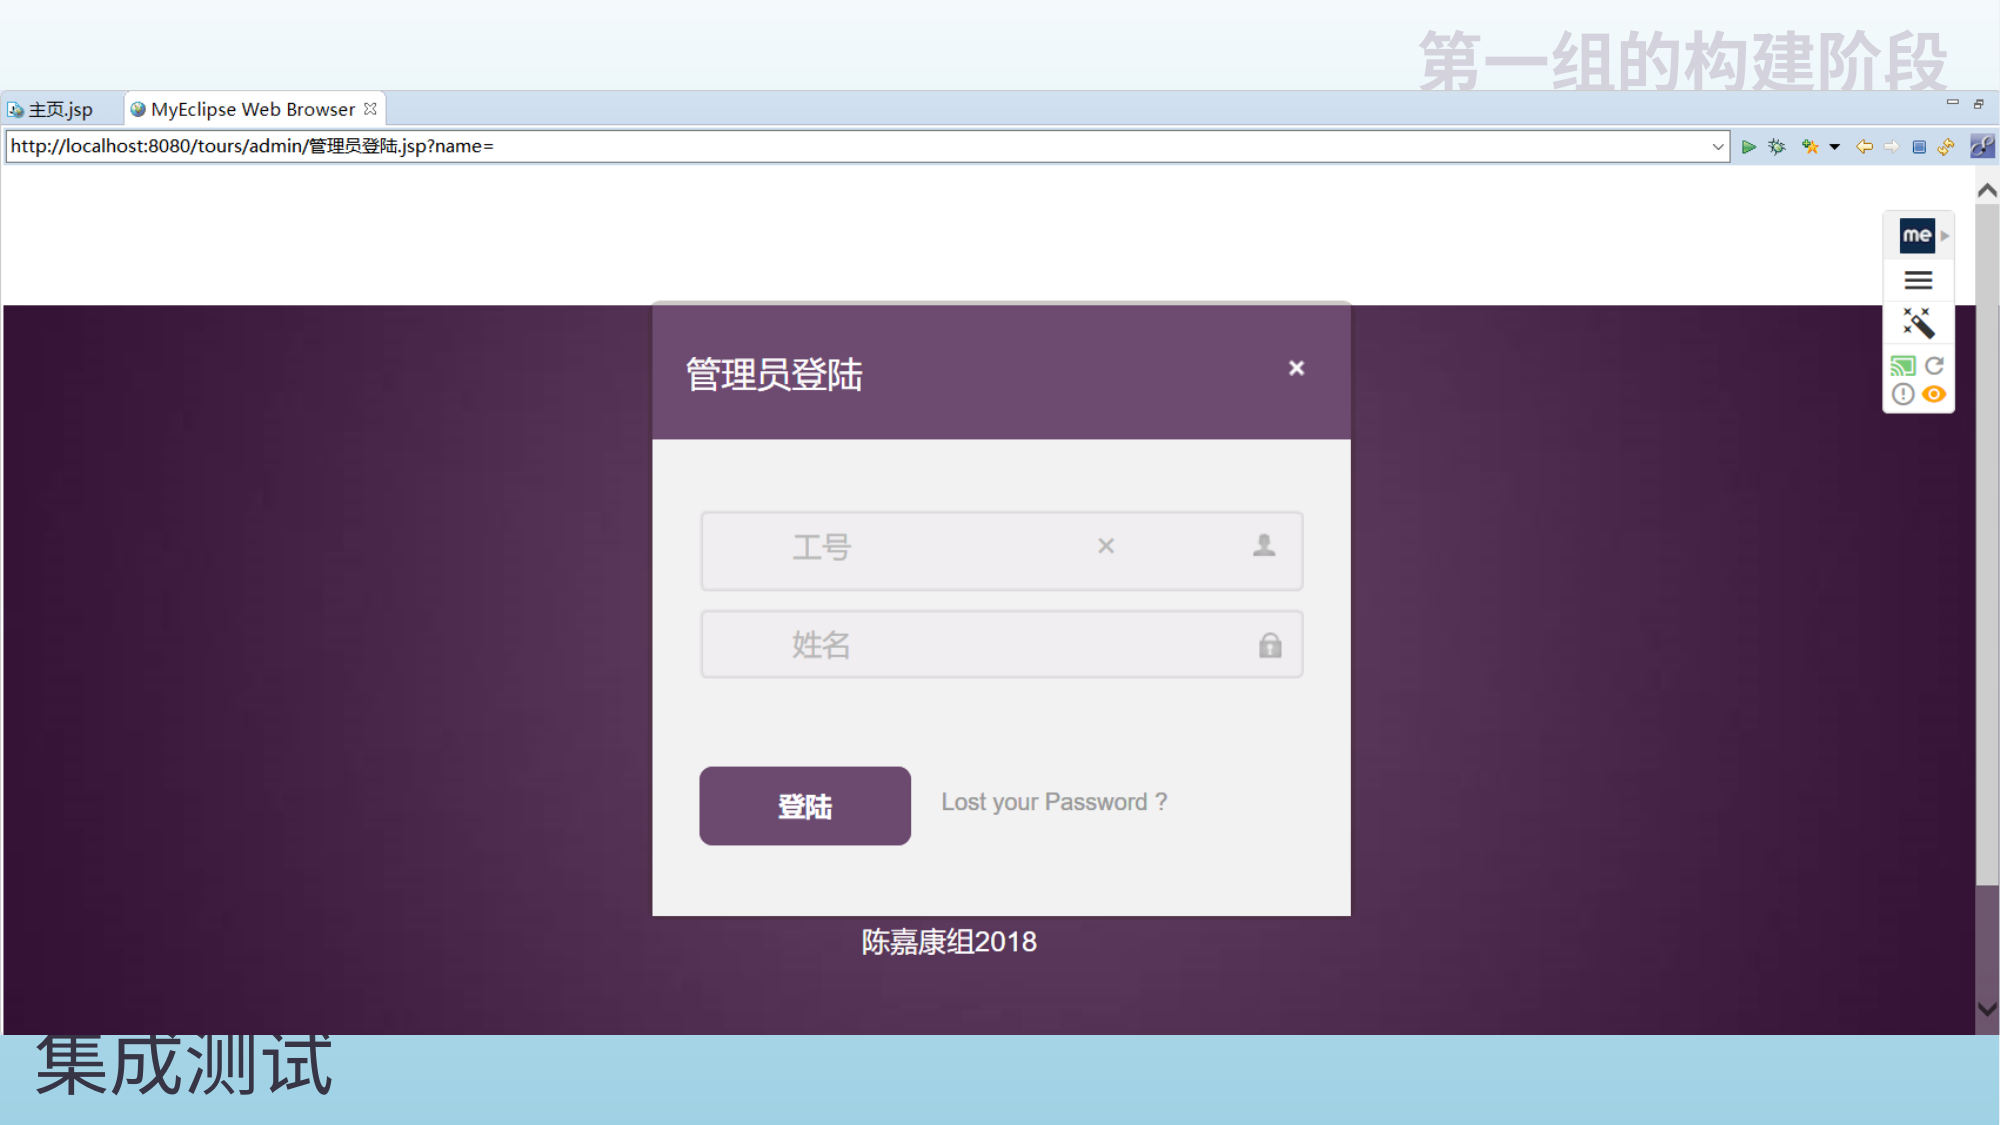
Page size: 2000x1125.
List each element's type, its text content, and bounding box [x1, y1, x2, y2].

title 集成测试 [19, 1035, 1819, 1113]
picture [0, 90, 2000, 1035]
text_box 第一组的构建阶段 [1212, 12, 2000, 90]
